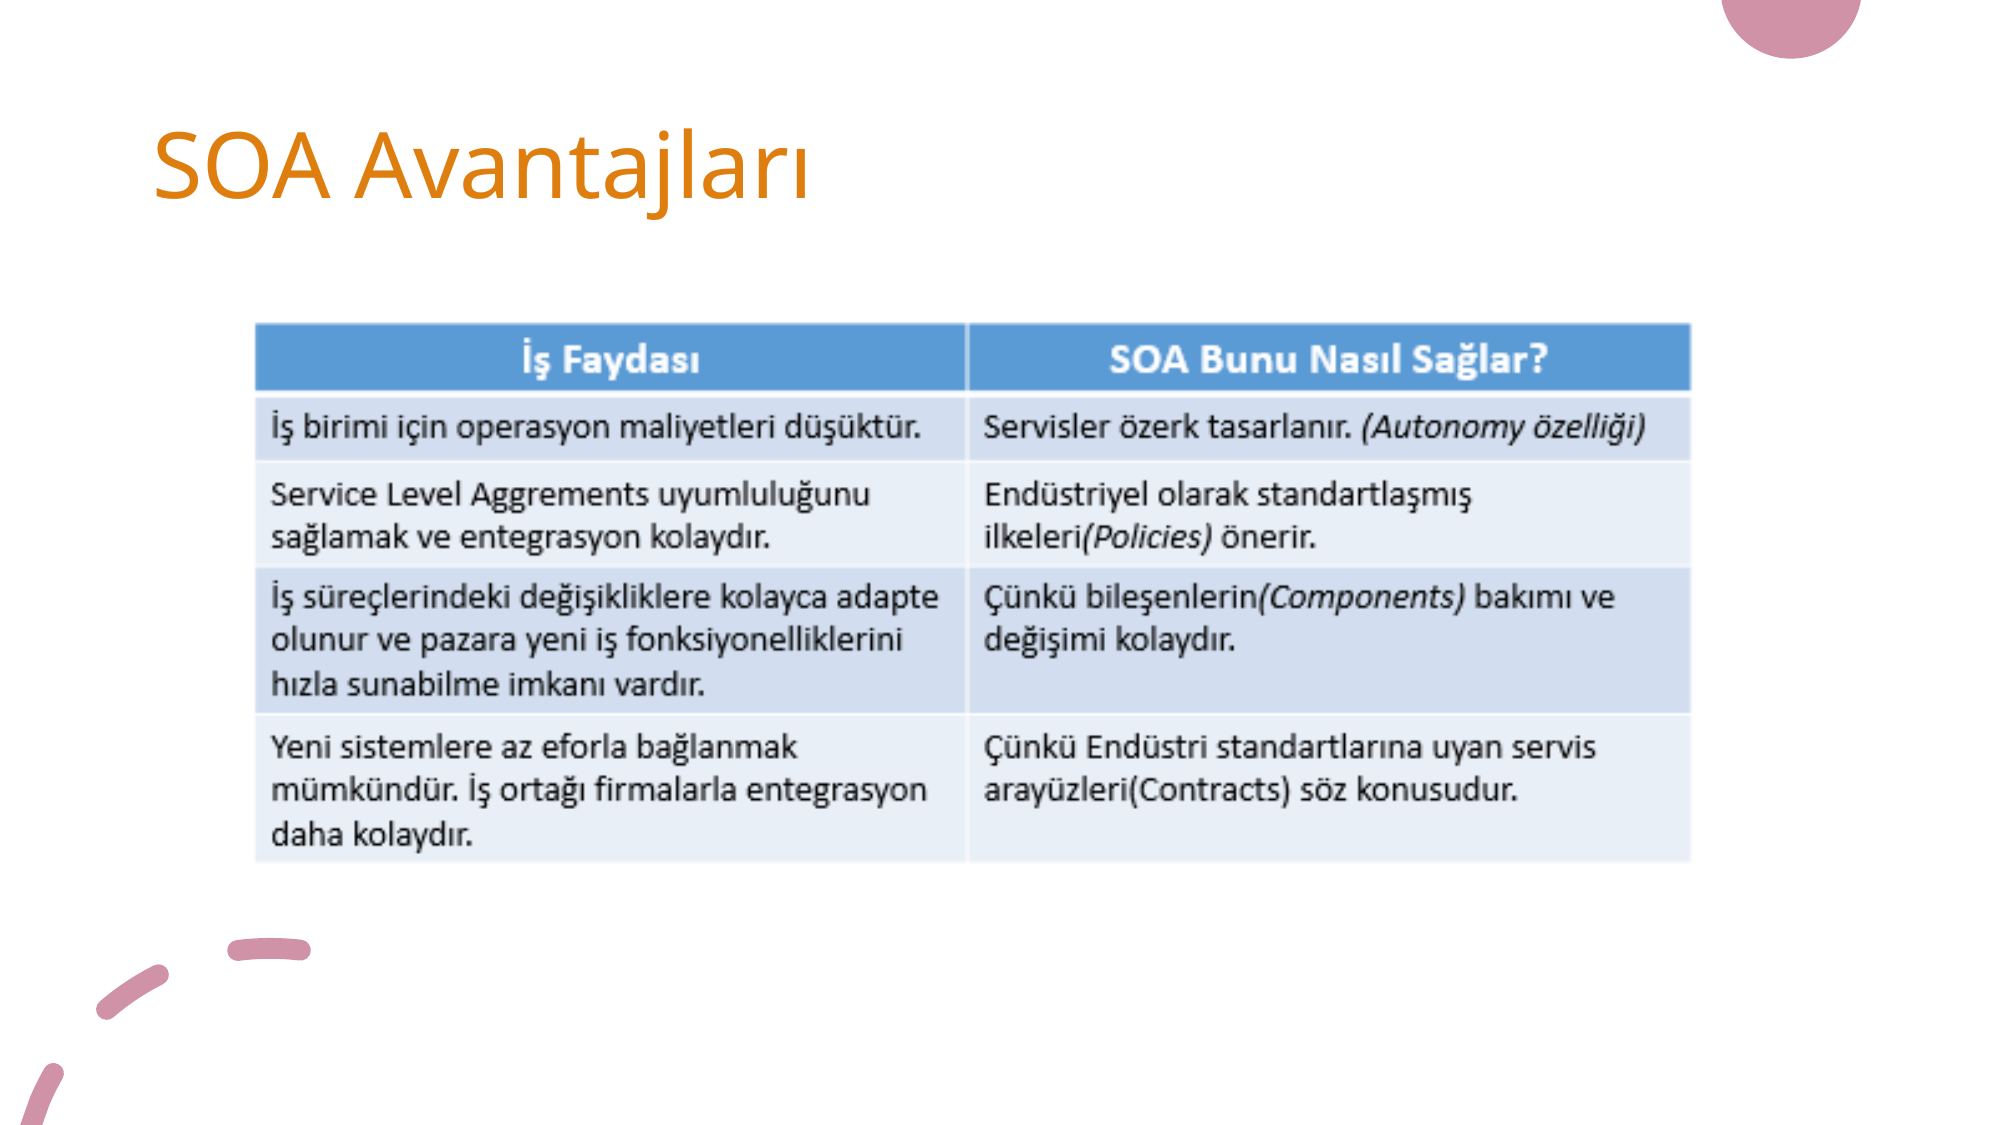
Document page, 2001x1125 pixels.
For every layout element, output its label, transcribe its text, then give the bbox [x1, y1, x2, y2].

picture [241, 286, 1710, 884]
title SOA Avantajları [137, 59, 1863, 278]
list [137, 299, 1863, 933]
